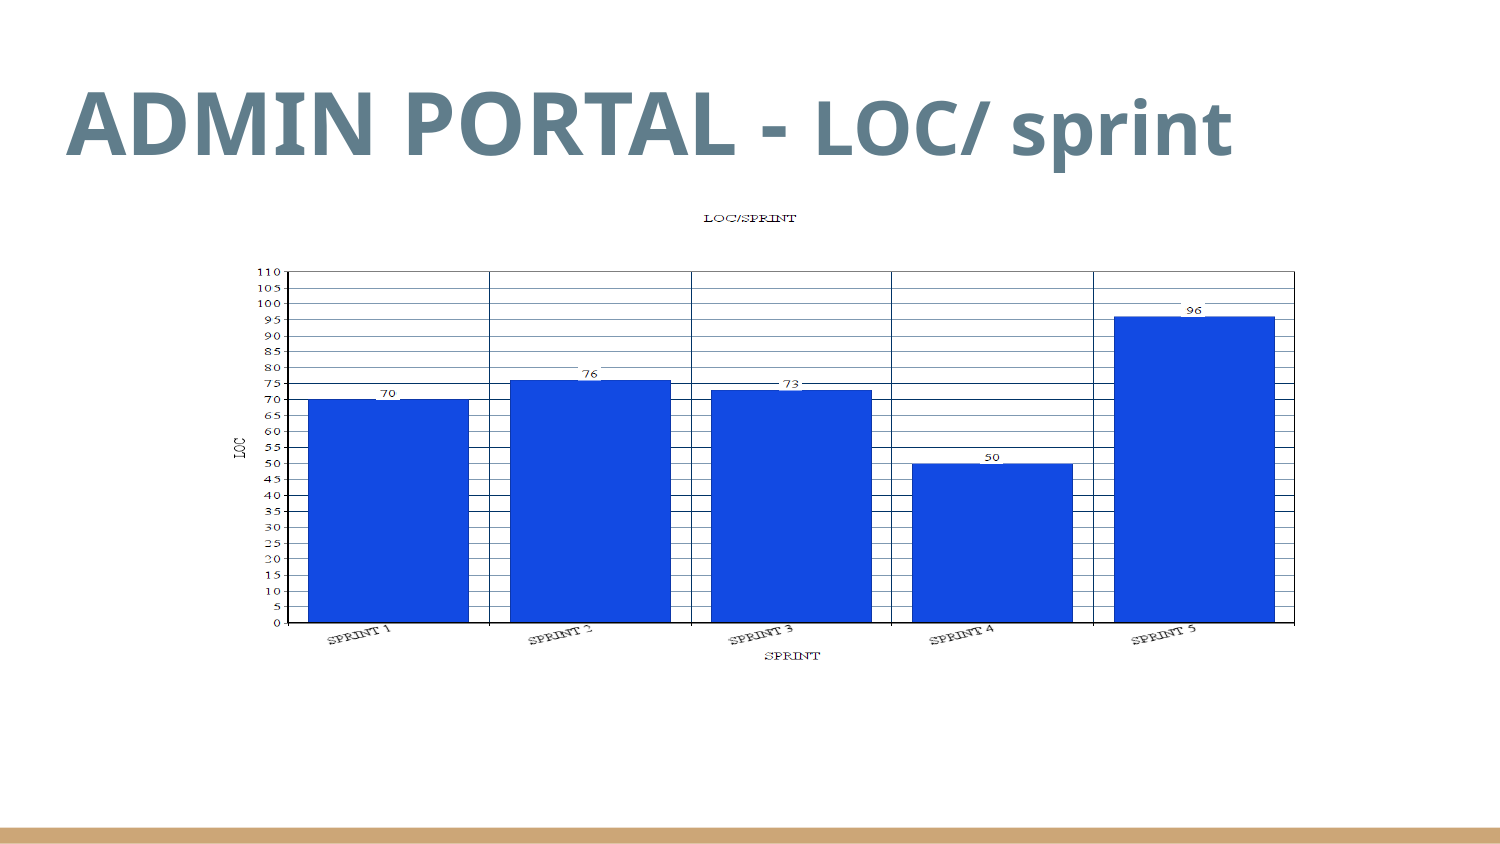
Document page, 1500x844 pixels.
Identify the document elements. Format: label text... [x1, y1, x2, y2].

picture [188, 211, 1312, 712]
title ADMIN PORTAL - LOC/ sprint [51, 51, 1449, 189]
